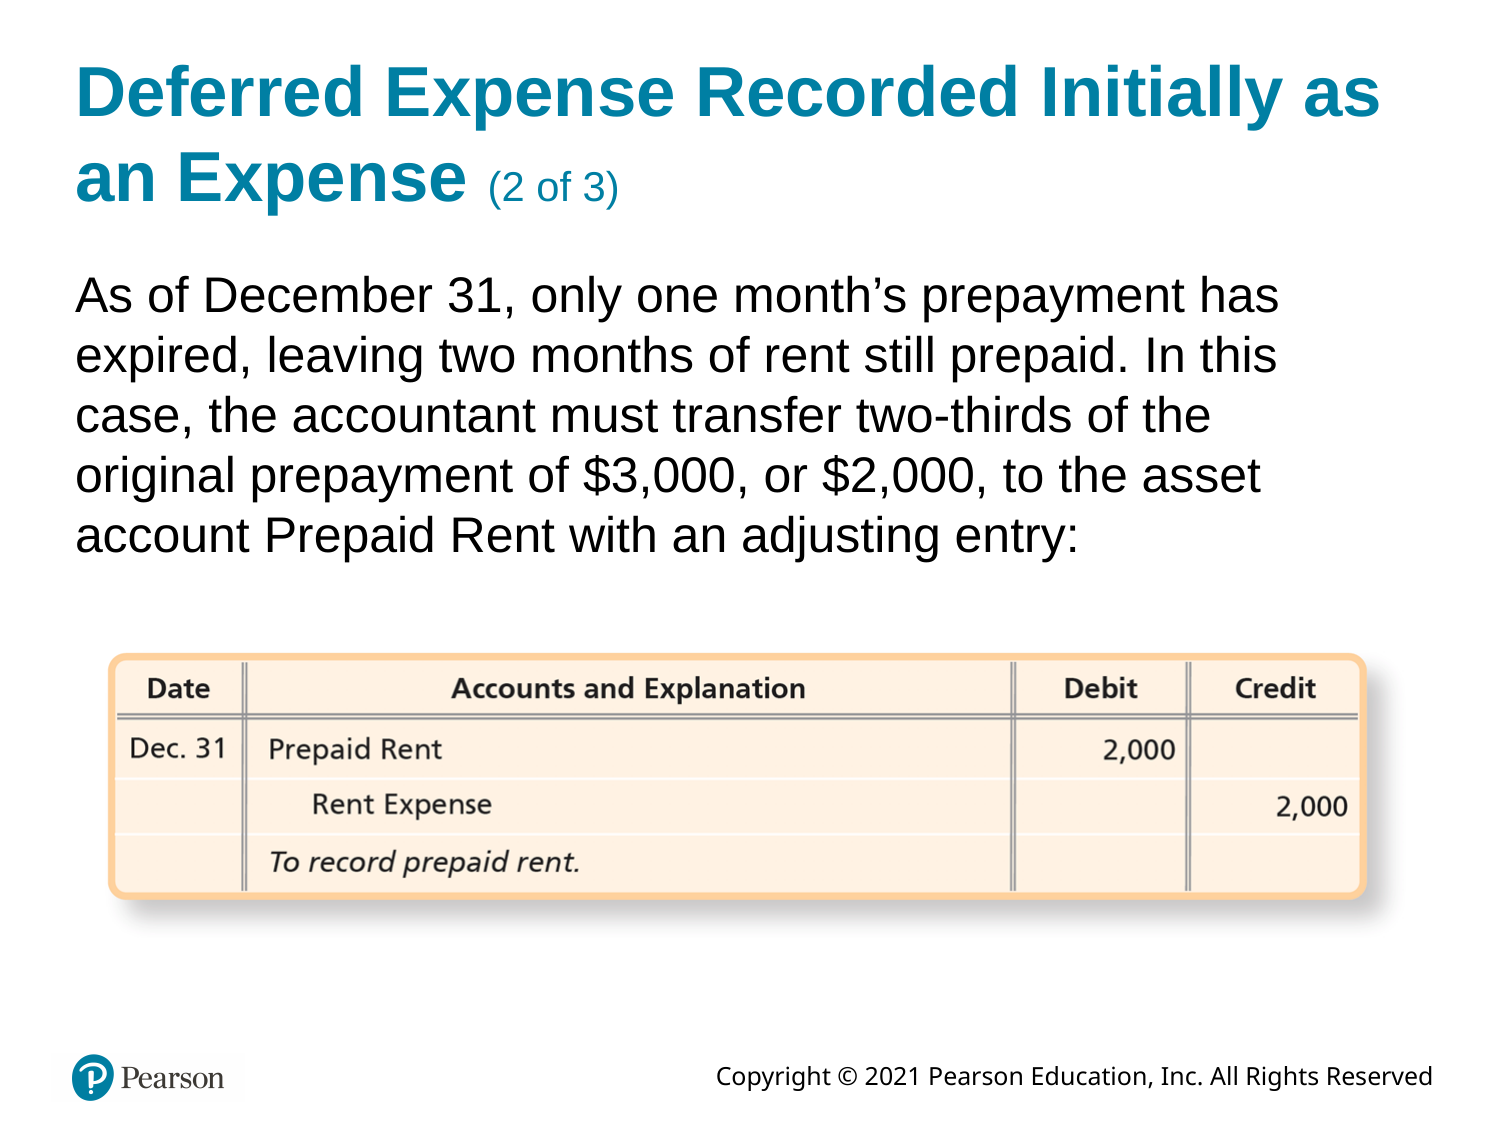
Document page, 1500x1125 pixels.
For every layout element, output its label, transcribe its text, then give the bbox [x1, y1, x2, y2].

title Deferred Expense Recorded Initially as an Expense (2 of 3) [75, 35, 1425, 216]
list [94, 641, 1406, 938]
picture [51, 1053, 245, 1102]
list As of December 31, only one month’s prepayment has expired, leaving two months of rent still prepaid. In this case, the accountant must transfer two-thirds of the original prepayment of $3,000, or $2,000, to the asset account Prepaid Rent with an adjusting entry: [75, 262, 1375, 588]
